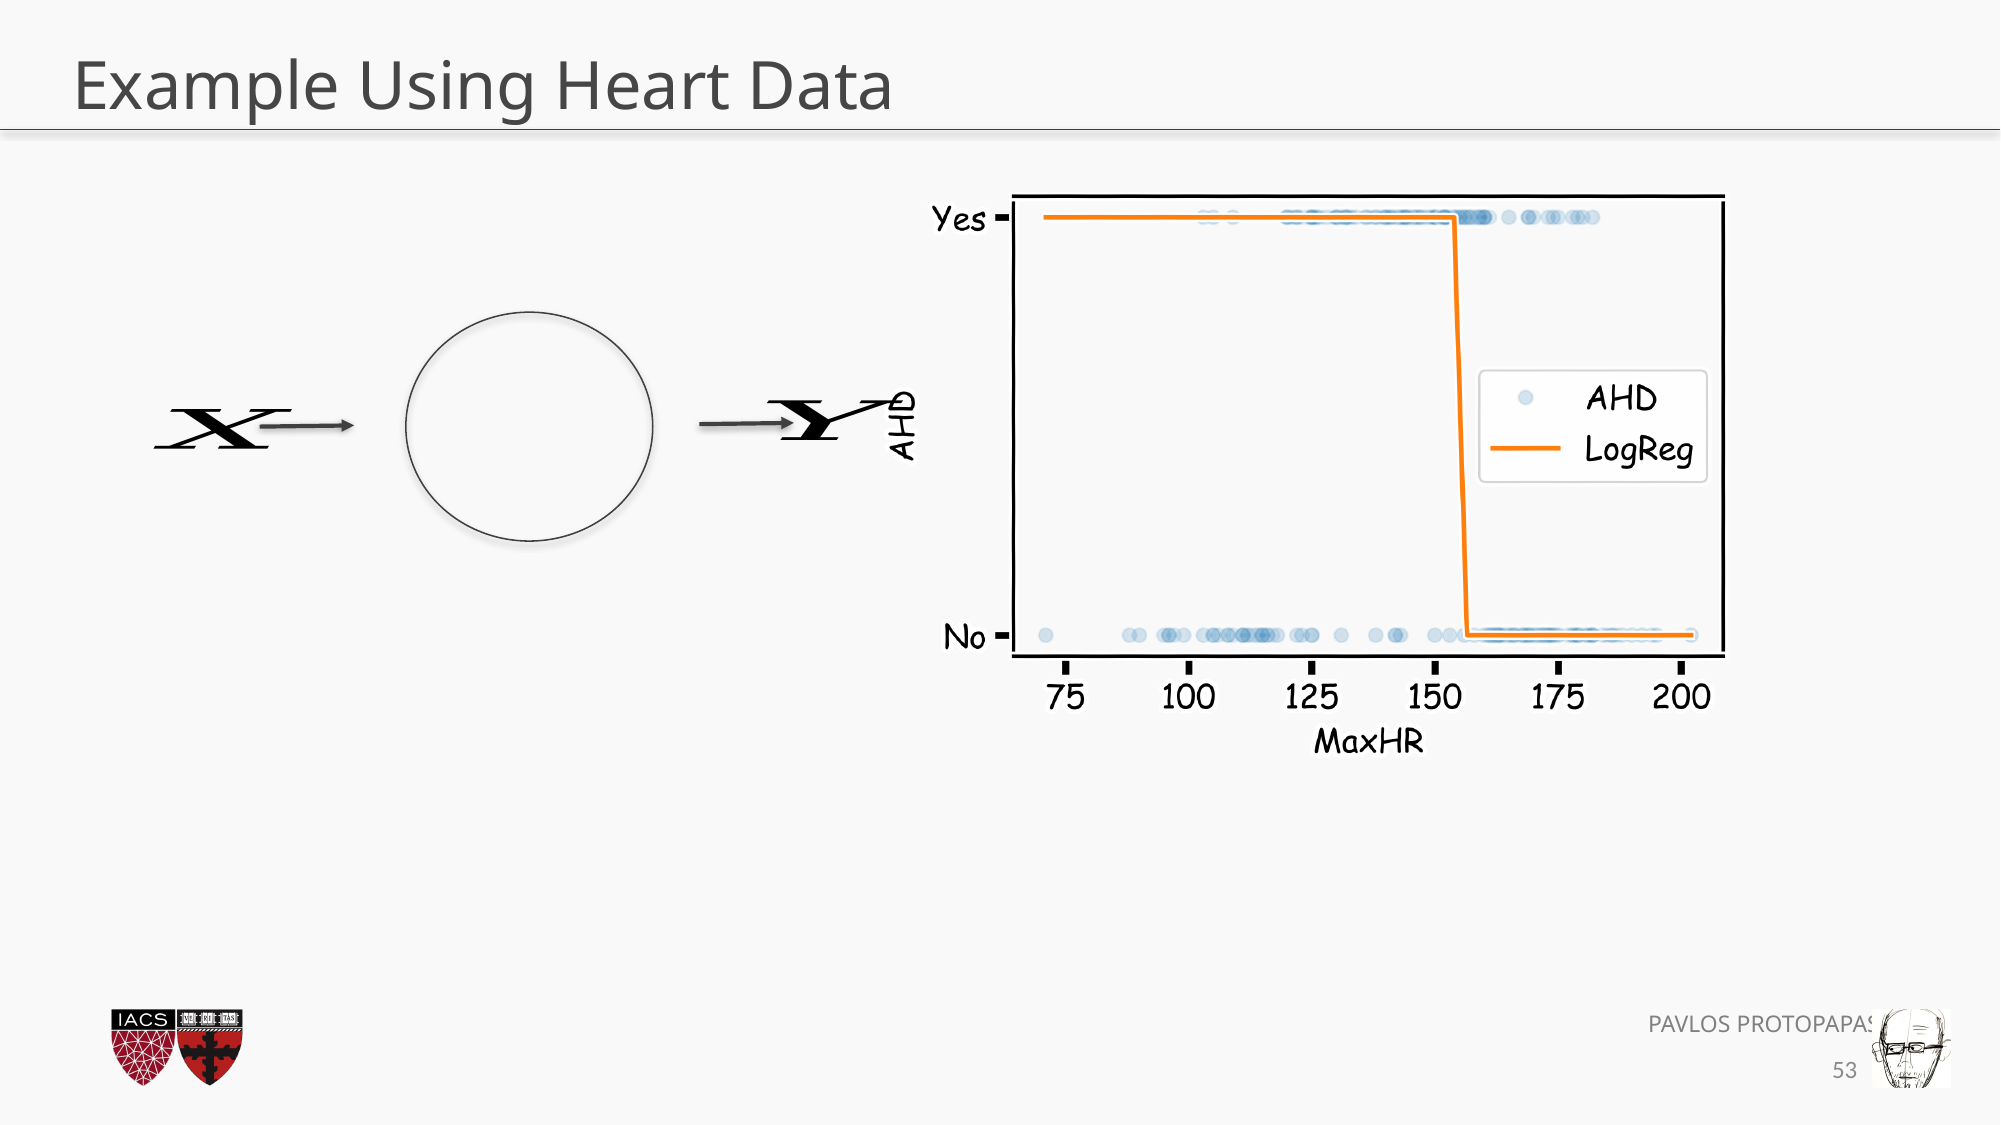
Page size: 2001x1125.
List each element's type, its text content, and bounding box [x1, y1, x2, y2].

picture [109, 1009, 243, 1086]
picture [851, 115, 1865, 791]
slide_number 53 [1405, 1038, 1873, 1099]
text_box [144, 311, 916, 542]
picture [1872, 1009, 1951, 1088]
title Example Using Heart Data [57, 35, 1943, 162]
